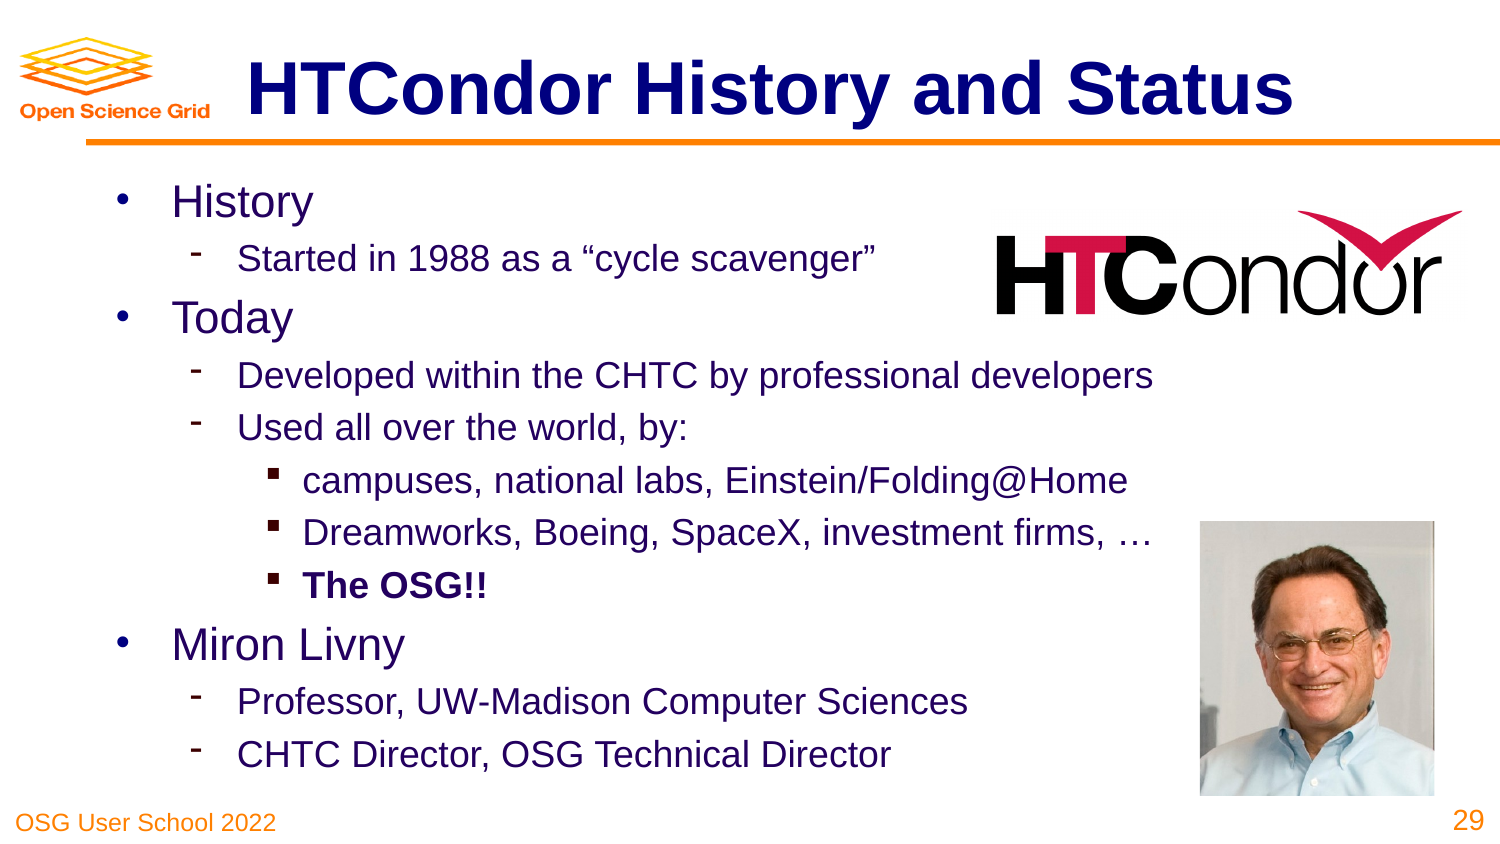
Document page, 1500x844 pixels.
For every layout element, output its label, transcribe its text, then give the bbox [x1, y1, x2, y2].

picture [0, 20, 201, 134]
text_box [1199, 521, 1435, 796]
picture [991, 209, 1468, 323]
slide_number 29 [1430, 787, 1500, 844]
list History Started in 1988 as a “cycle scavenger” Today Developed within the CHTC by professional developers Used all over the world, by: campuses, national labs, Einstein/Folding@Home Dreamworks, Boeing, SpaceX, investment firms, … The OSG!! Miron Livny Professor, UW-Madison Computer Sciences CHTC Director, OSG Technical Director [99, 164, 1403, 772]
title HTCondor History and Status [201, 14, 1342, 155]
